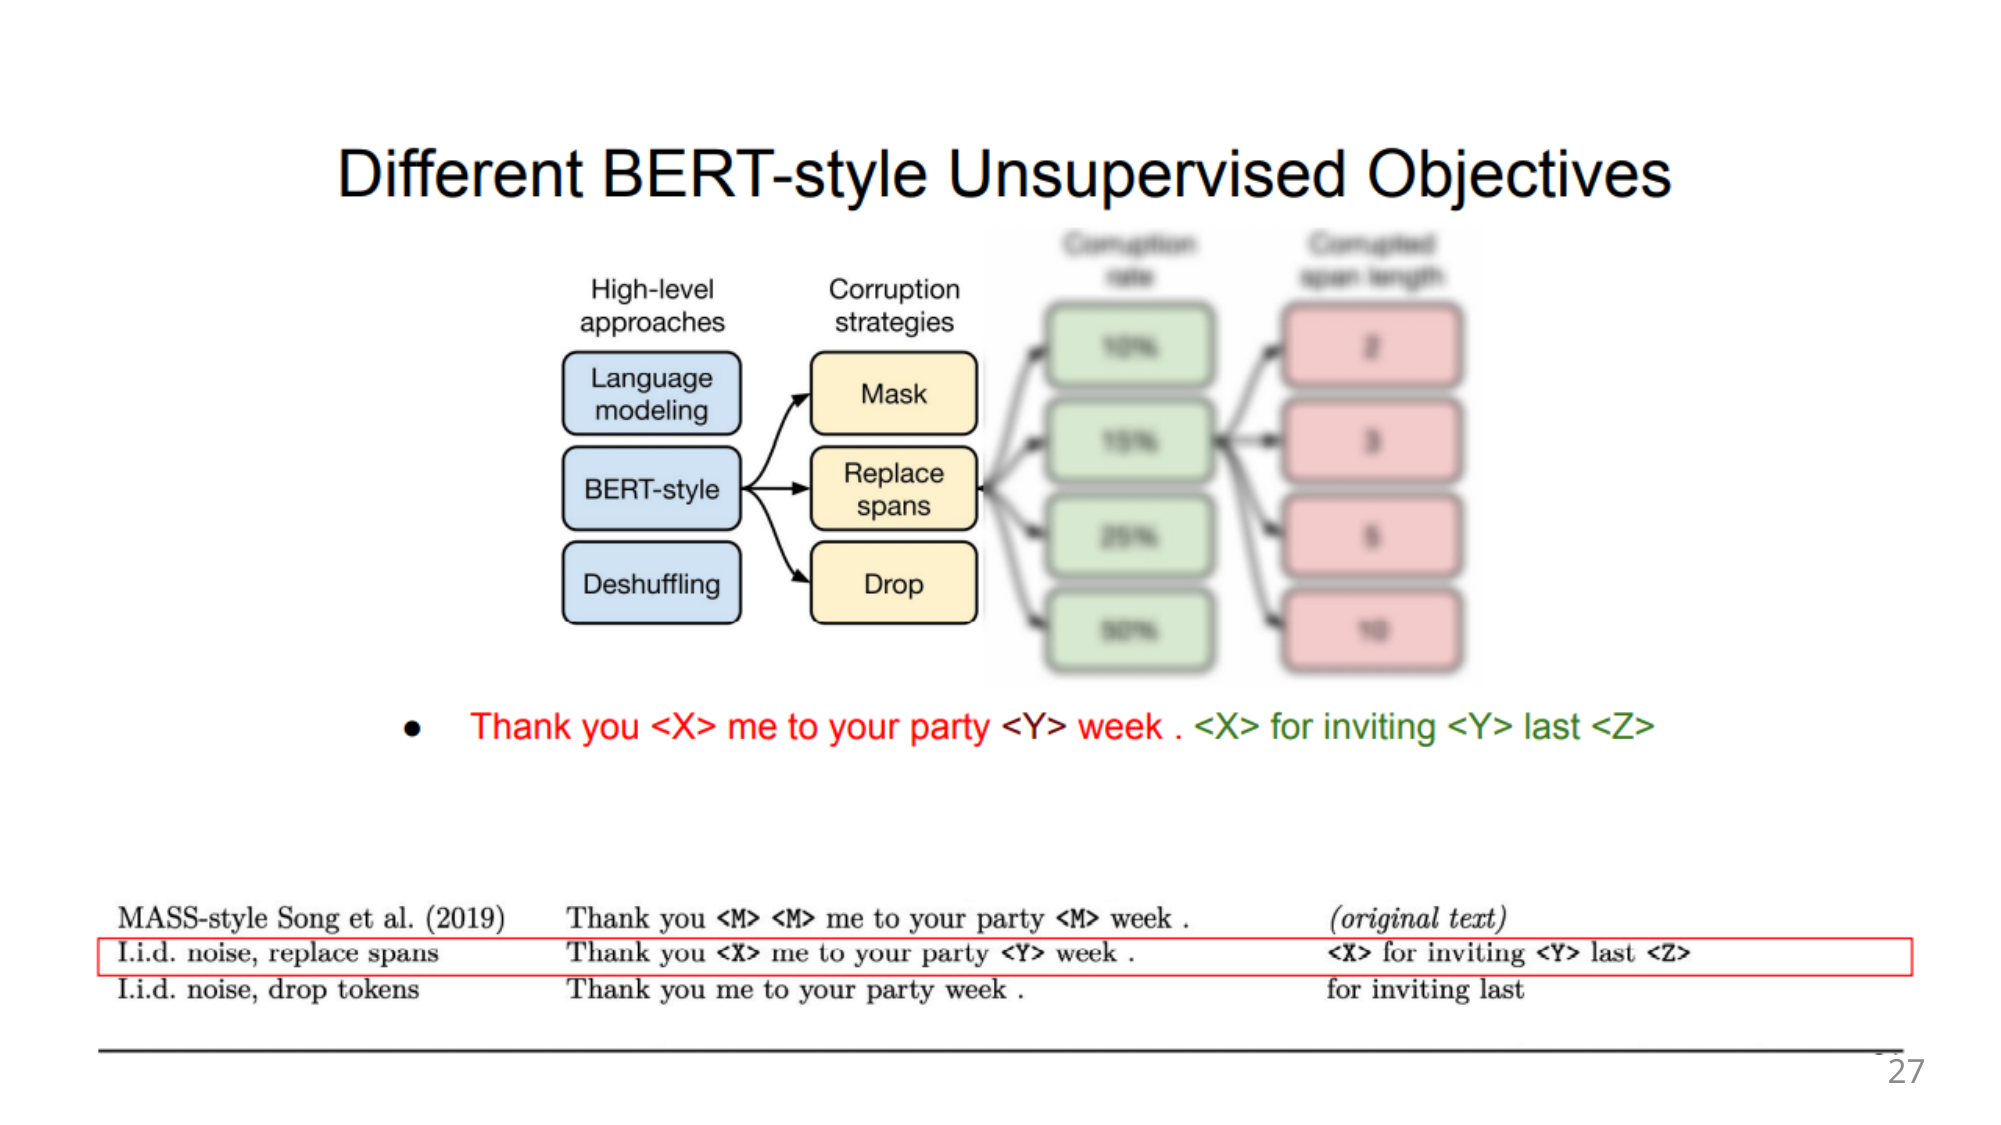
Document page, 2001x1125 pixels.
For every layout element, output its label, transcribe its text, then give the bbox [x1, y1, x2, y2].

picture [72, 70, 1928, 1055]
slide_number 27 [1490, 1042, 1941, 1103]
